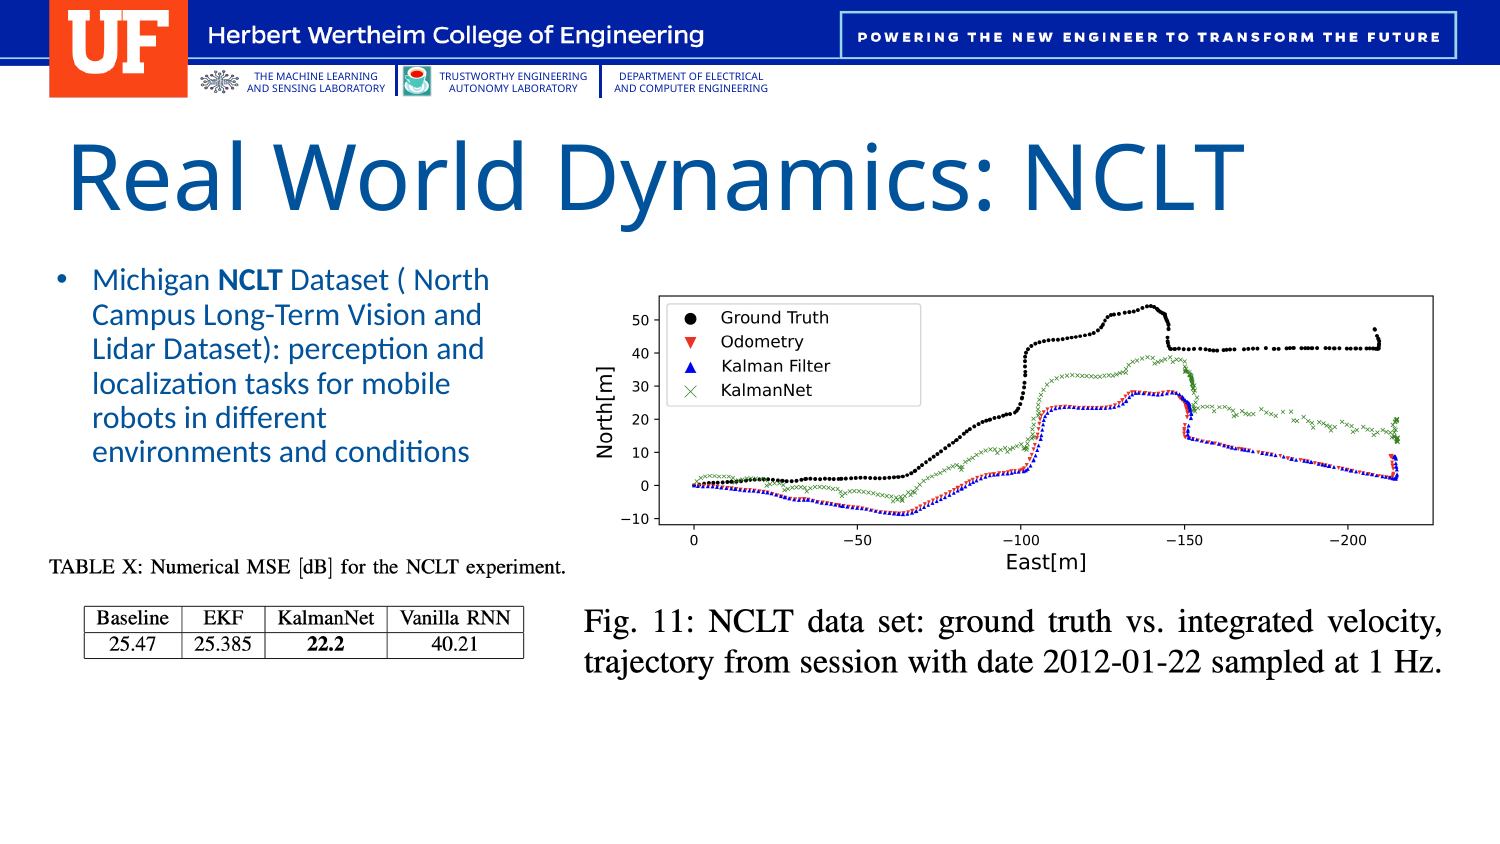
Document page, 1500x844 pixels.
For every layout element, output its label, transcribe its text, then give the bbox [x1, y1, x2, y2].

title Real World Dynamics: NCLT [50, 113, 1450, 249]
picture [199, 70, 241, 97]
picture [41, 267, 1459, 685]
picture [0, 0, 1500, 98]
list Michigan NCLT Dataset ( North Campus Long-Term Vision and Lidar Dataset): perception and localization tasks for mobile robots in different environments and conditions [41, 255, 508, 513]
